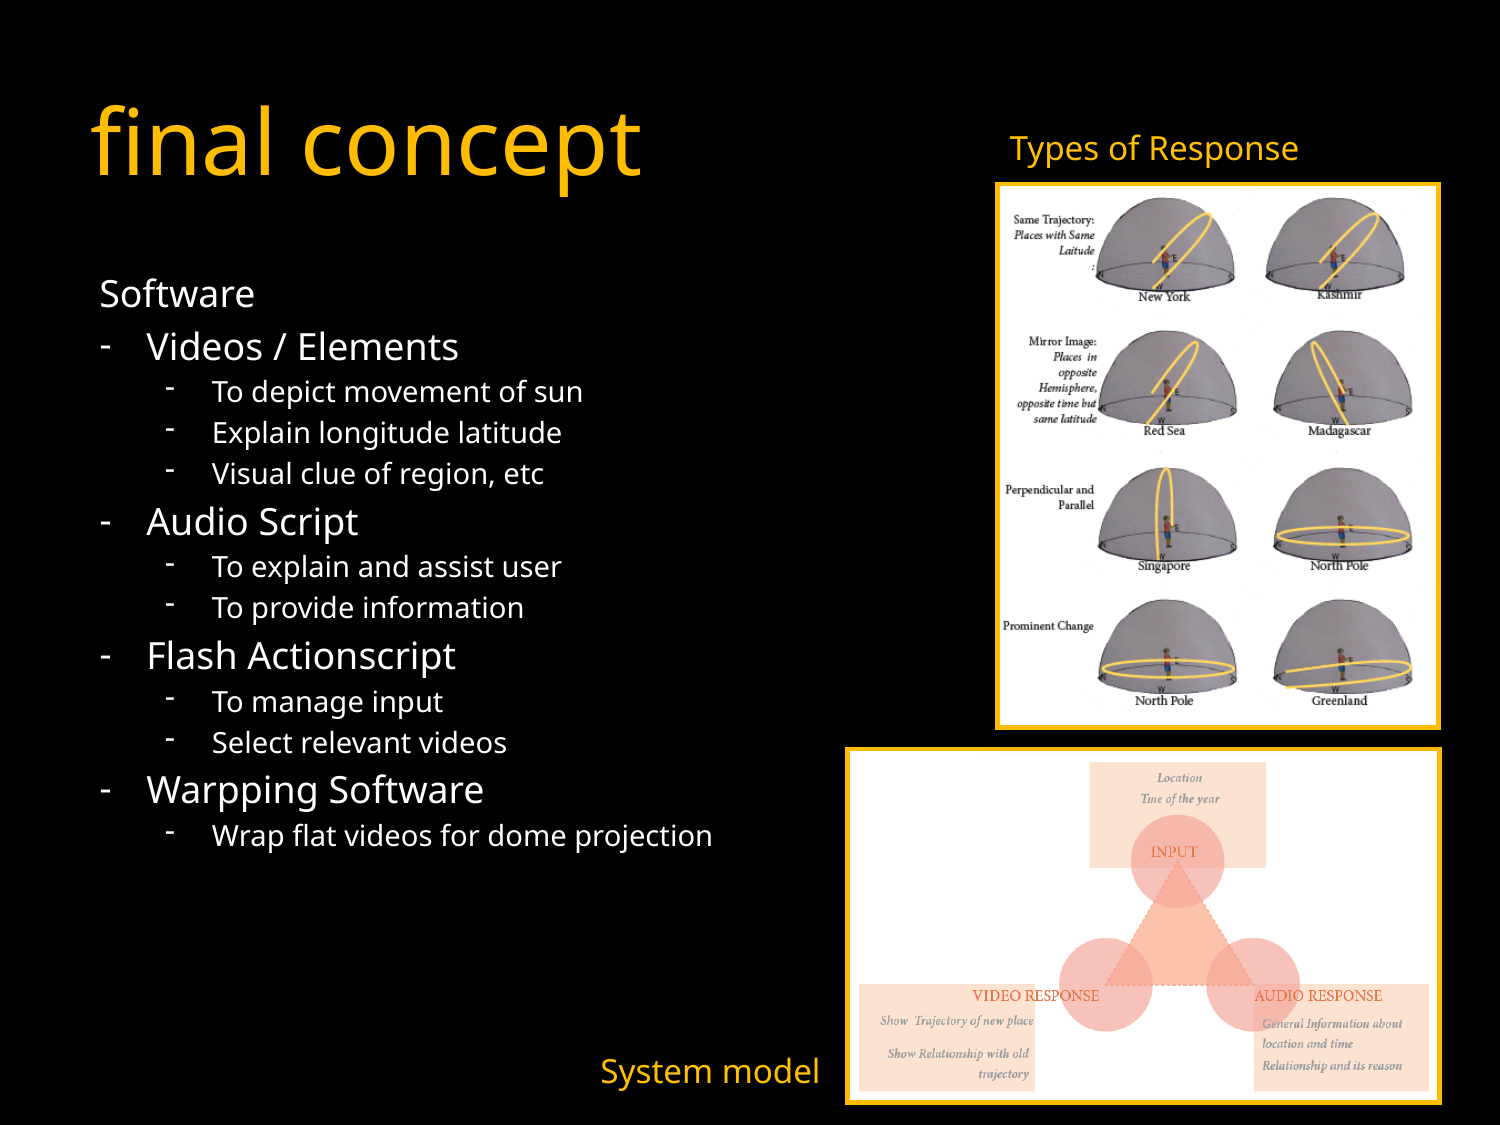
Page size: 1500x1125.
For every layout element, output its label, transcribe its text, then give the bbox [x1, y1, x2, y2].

picture [999, 185, 1437, 726]
list Software Videos / Elements To depict movement of sun Explain longitude latitude Visual clue of region, etc Audio Script To explain and assist user To provide information Flash Actionscript To manage input Select relevant videos Warpping Software Wrap flat videos for dome projection [75, 262, 974, 1005]
text_box Types of Response [994, 120, 1424, 175]
title final concept [75, 45, 1425, 233]
text_box System model [332, 1042, 836, 1098]
picture [849, 750, 1438, 1101]
